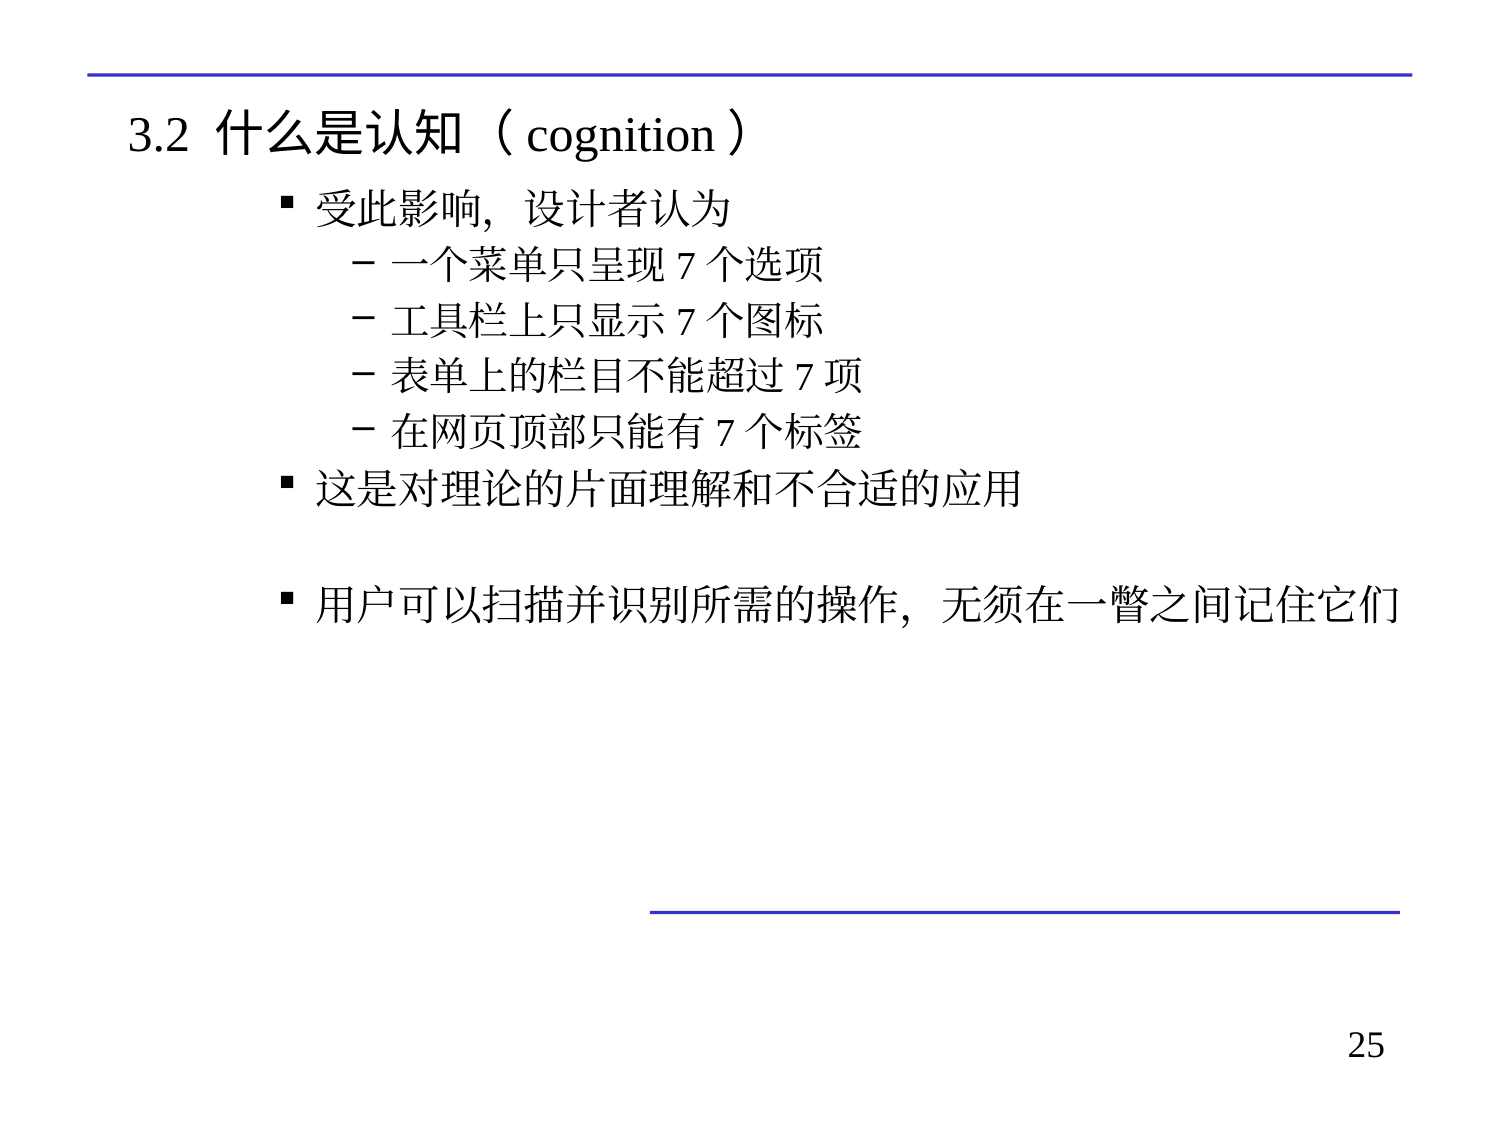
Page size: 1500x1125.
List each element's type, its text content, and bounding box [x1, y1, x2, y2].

title 3.2 什么是认知（cognition） [112, 87, 1388, 174]
list 受此影响，设计者认为 一个菜单只呈现7个选项 工具栏上只显示7个图标 表单上的栏目不能超过7项 在网页顶部只能有7个标签 这是对理论的片面理解和不合适的应用 用户可以扫描并识别所需的操作，无须在一瞥之间记住它们 [112, 174, 1442, 900]
slide_number 25 [1087, 1012, 1401, 1088]
